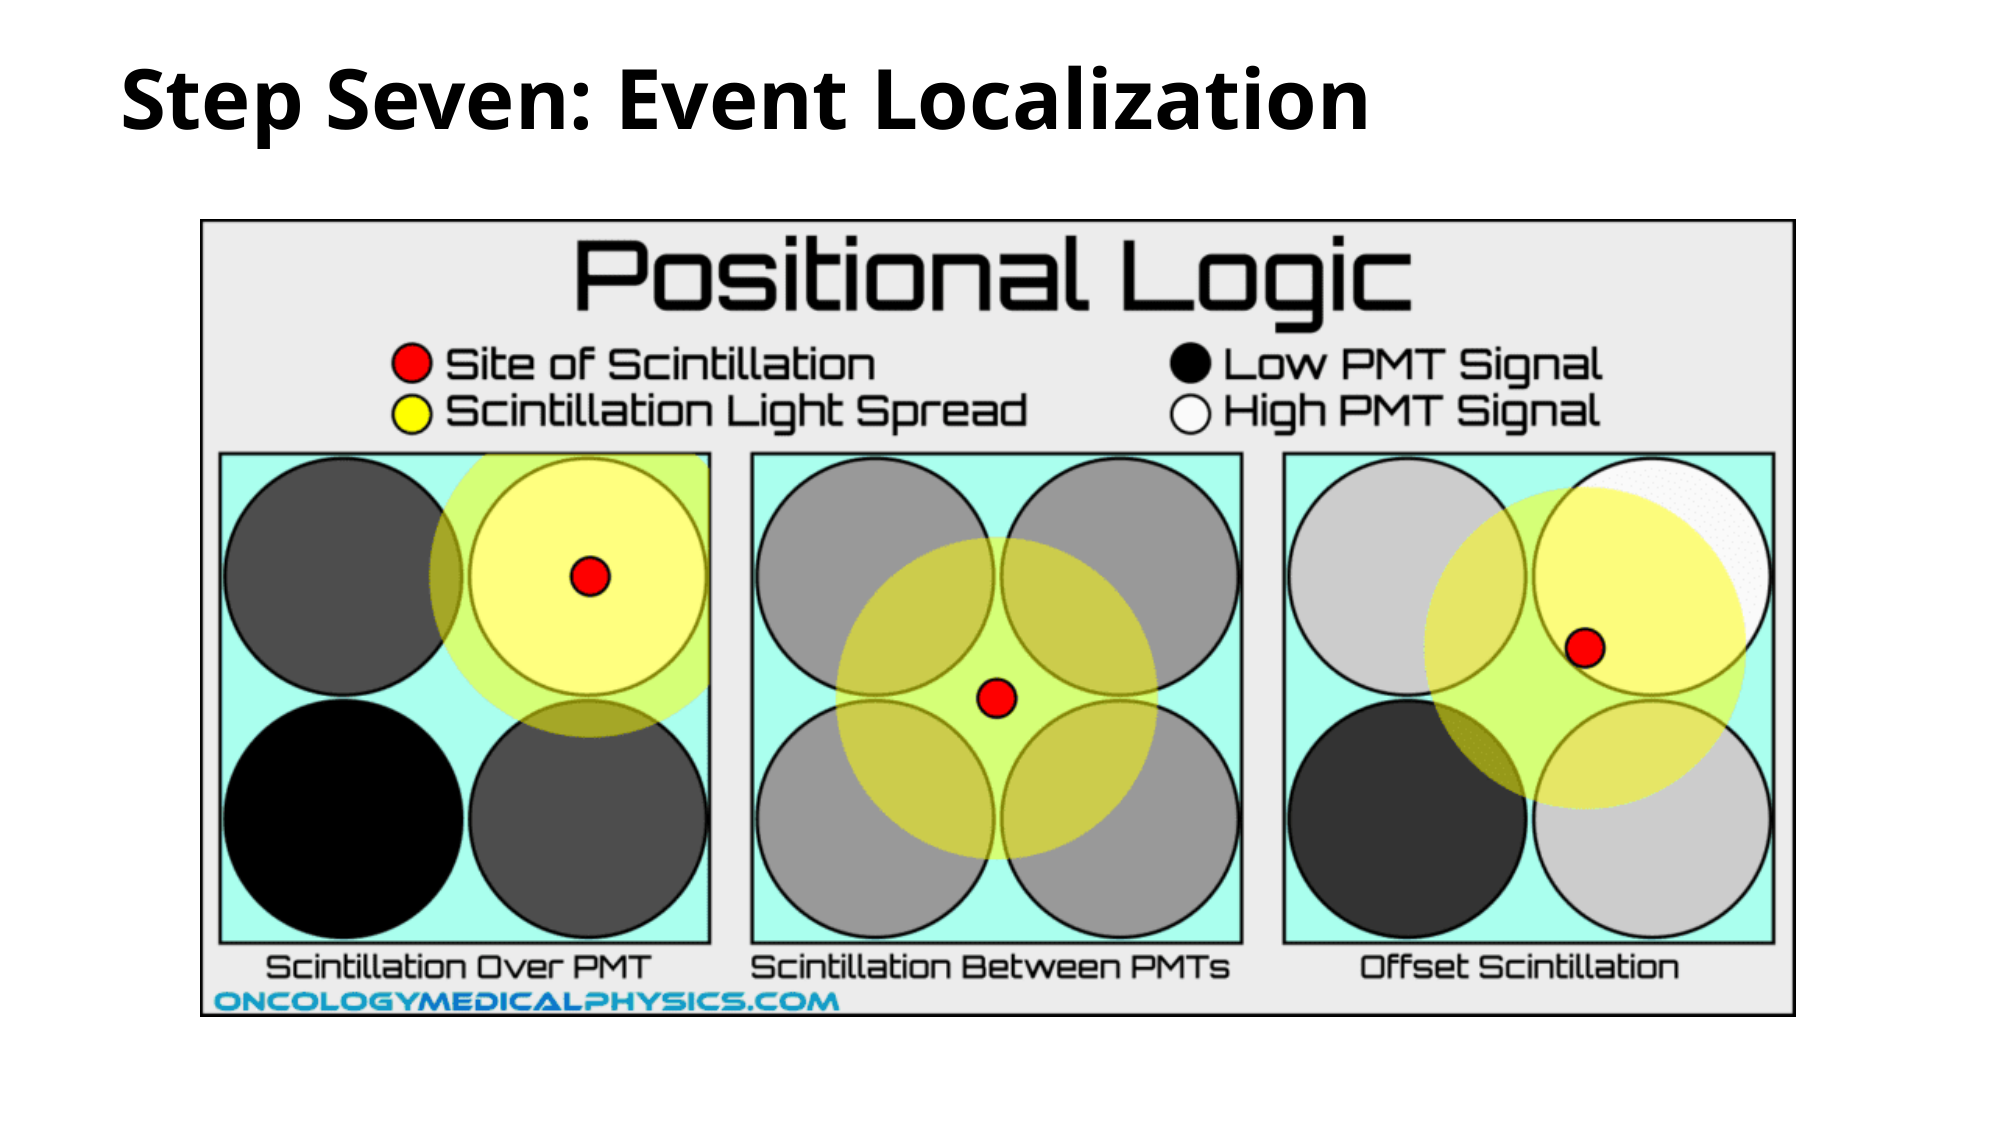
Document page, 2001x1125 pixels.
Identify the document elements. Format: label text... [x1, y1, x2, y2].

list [200, 219, 1796, 1017]
title Step Seven: Event Localization [105, 39, 1892, 220]
